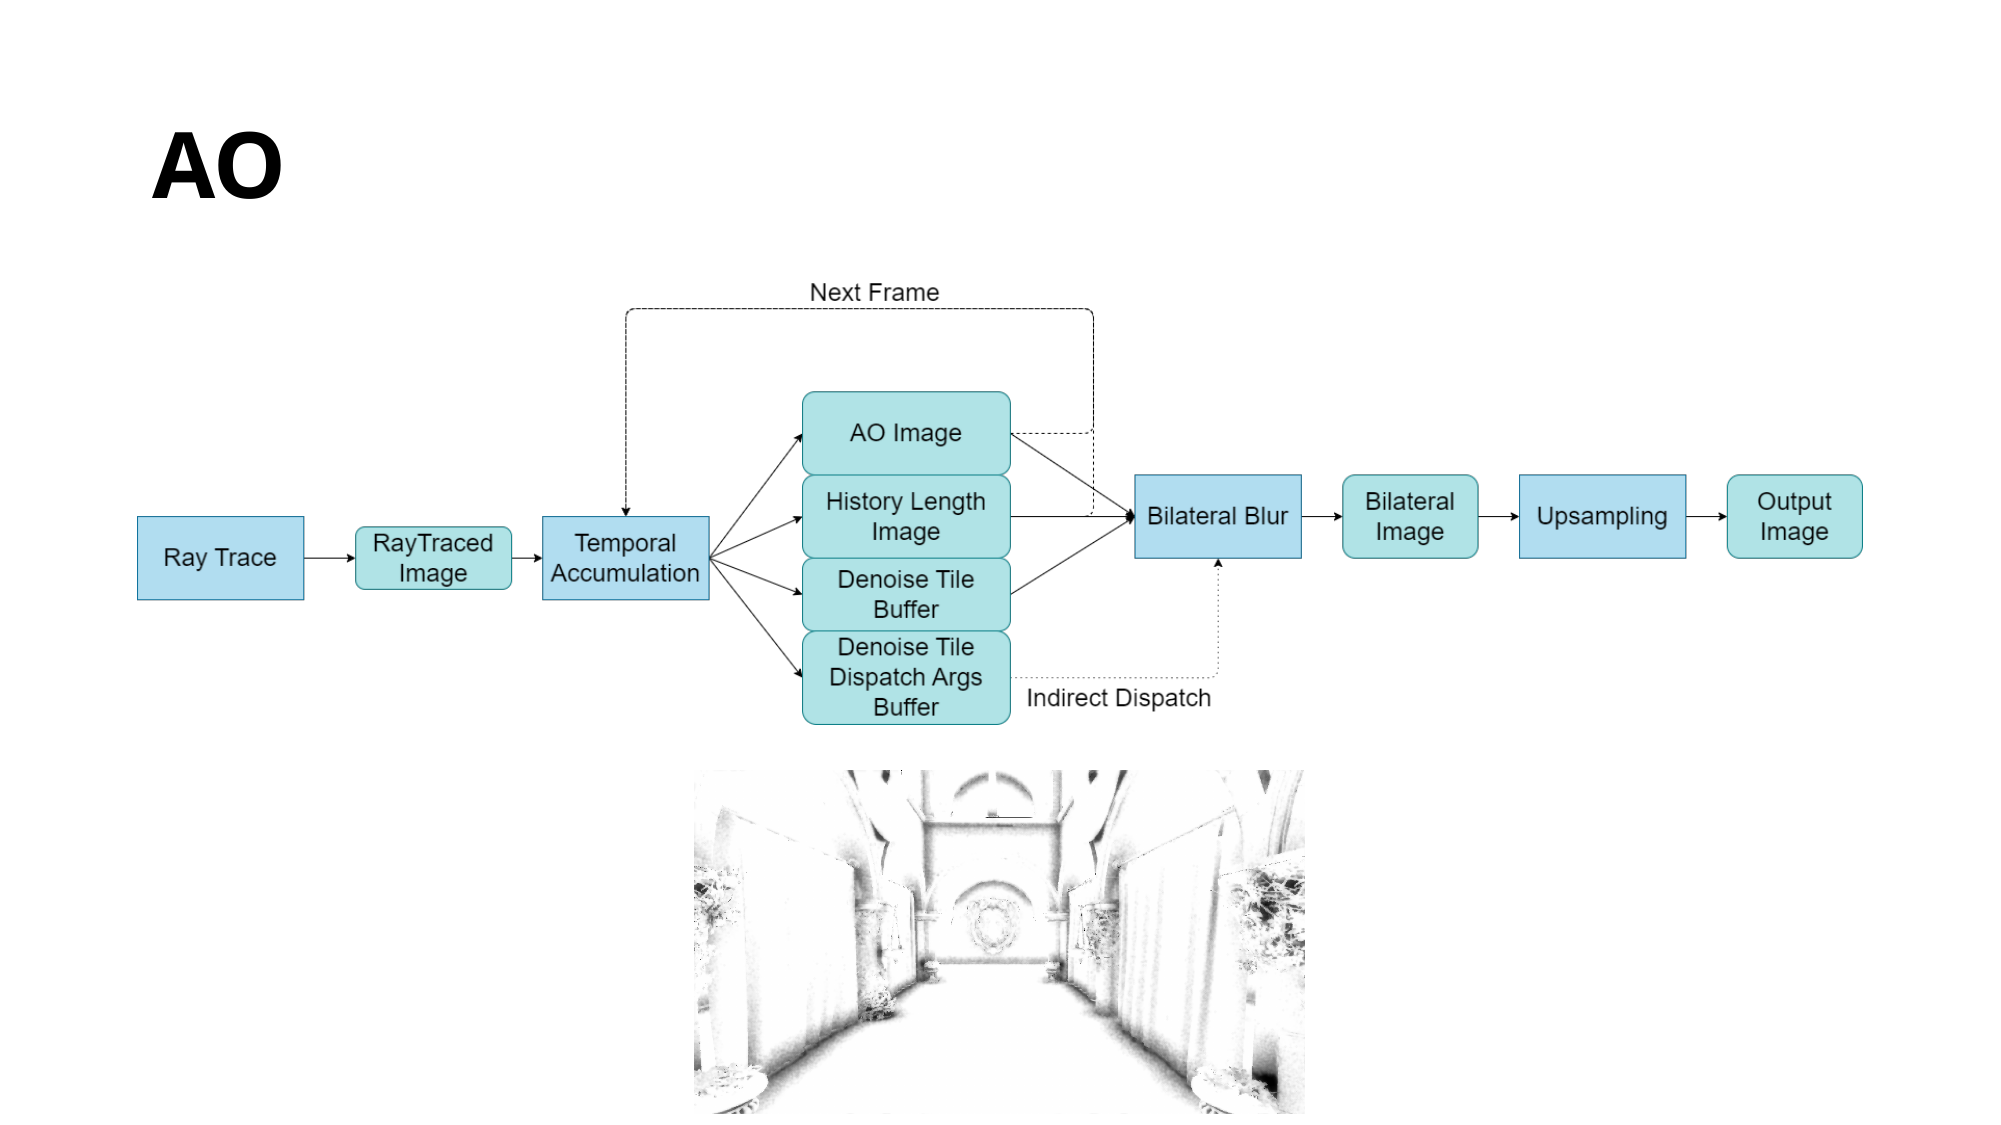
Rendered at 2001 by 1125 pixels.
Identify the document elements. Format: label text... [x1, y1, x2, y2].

title AO [137, 59, 1863, 277]
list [137, 277, 1863, 725]
picture [694, 770, 1305, 1114]
